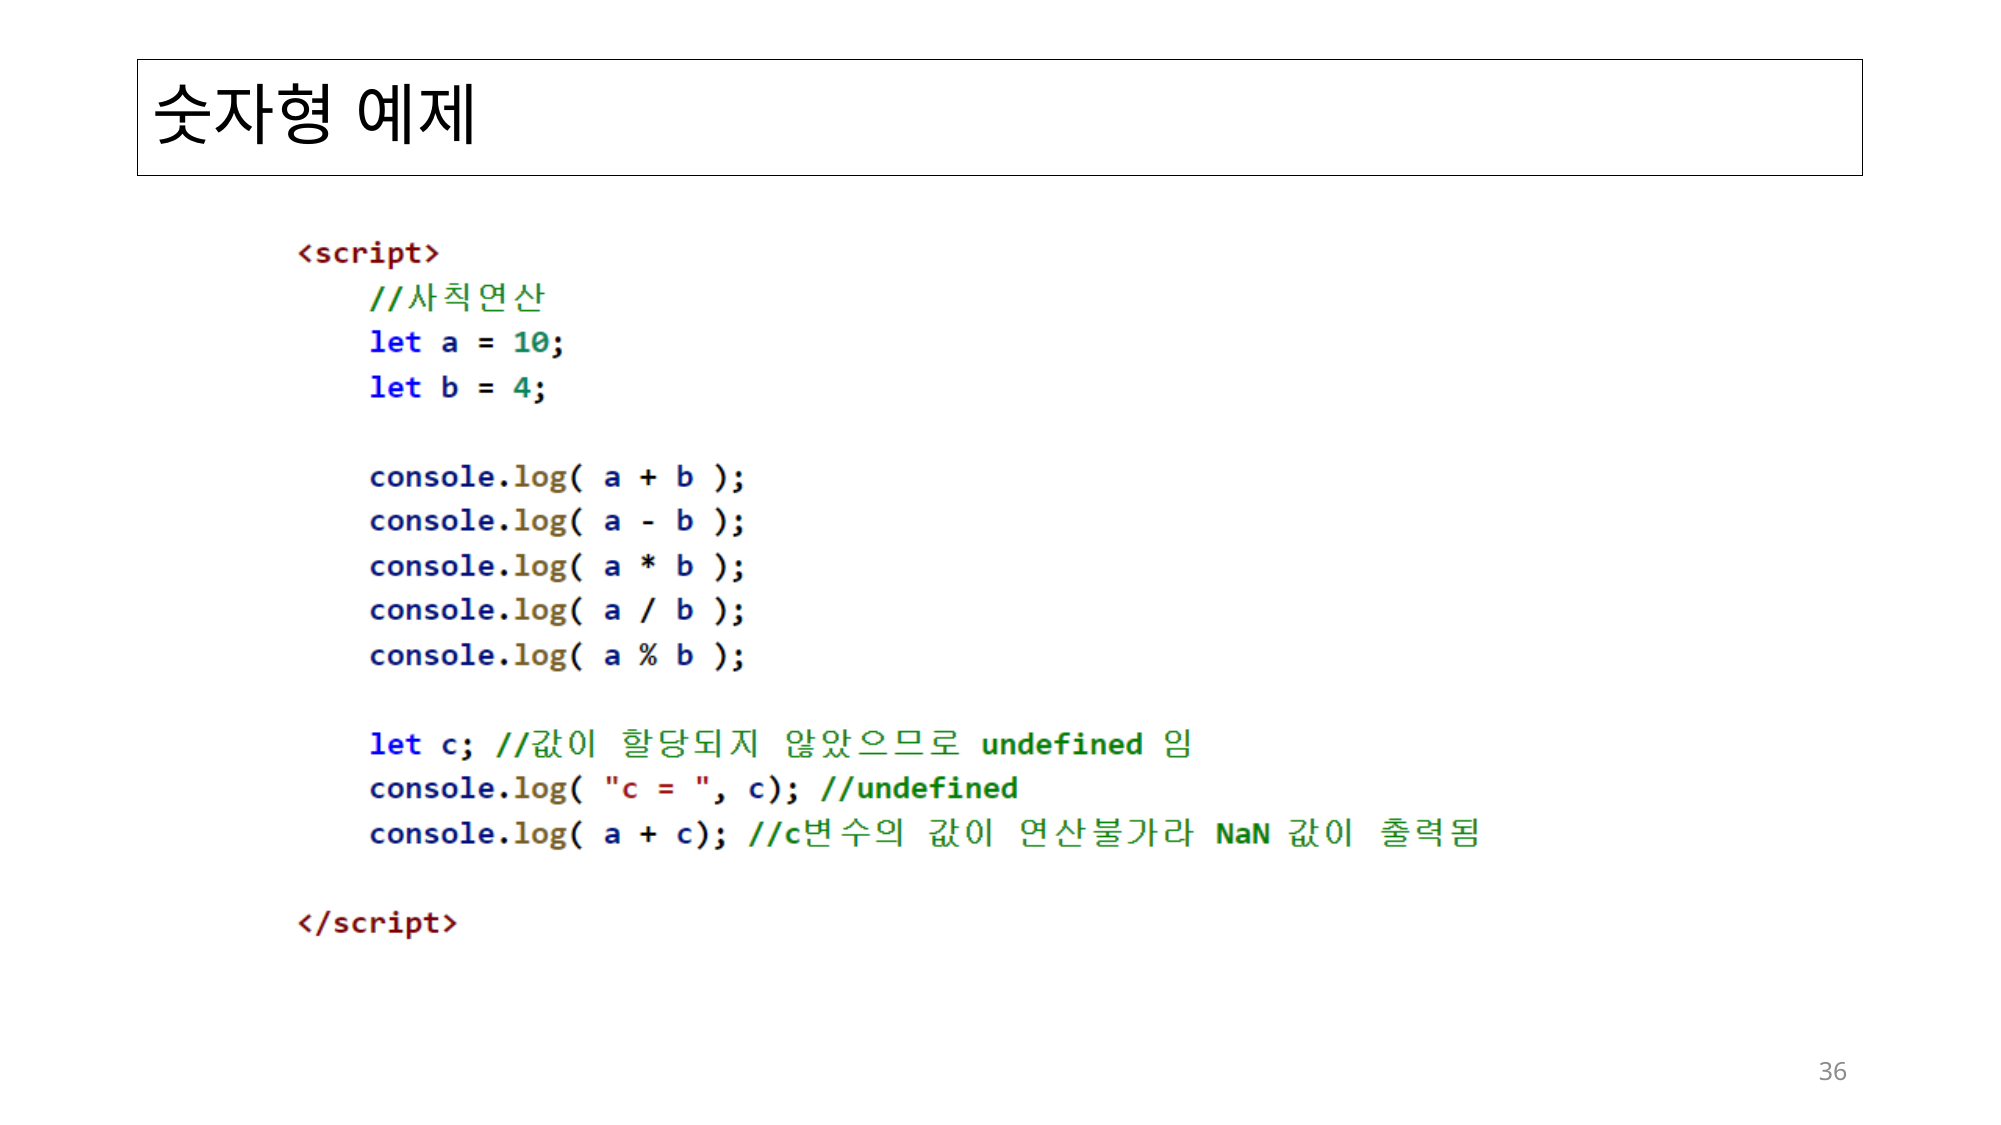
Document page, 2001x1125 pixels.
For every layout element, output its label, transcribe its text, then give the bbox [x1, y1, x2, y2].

slide_number 36 [1412, 1042, 1863, 1103]
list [279, 235, 1494, 944]
title 숫자형 예제 [137, 59, 1863, 176]
